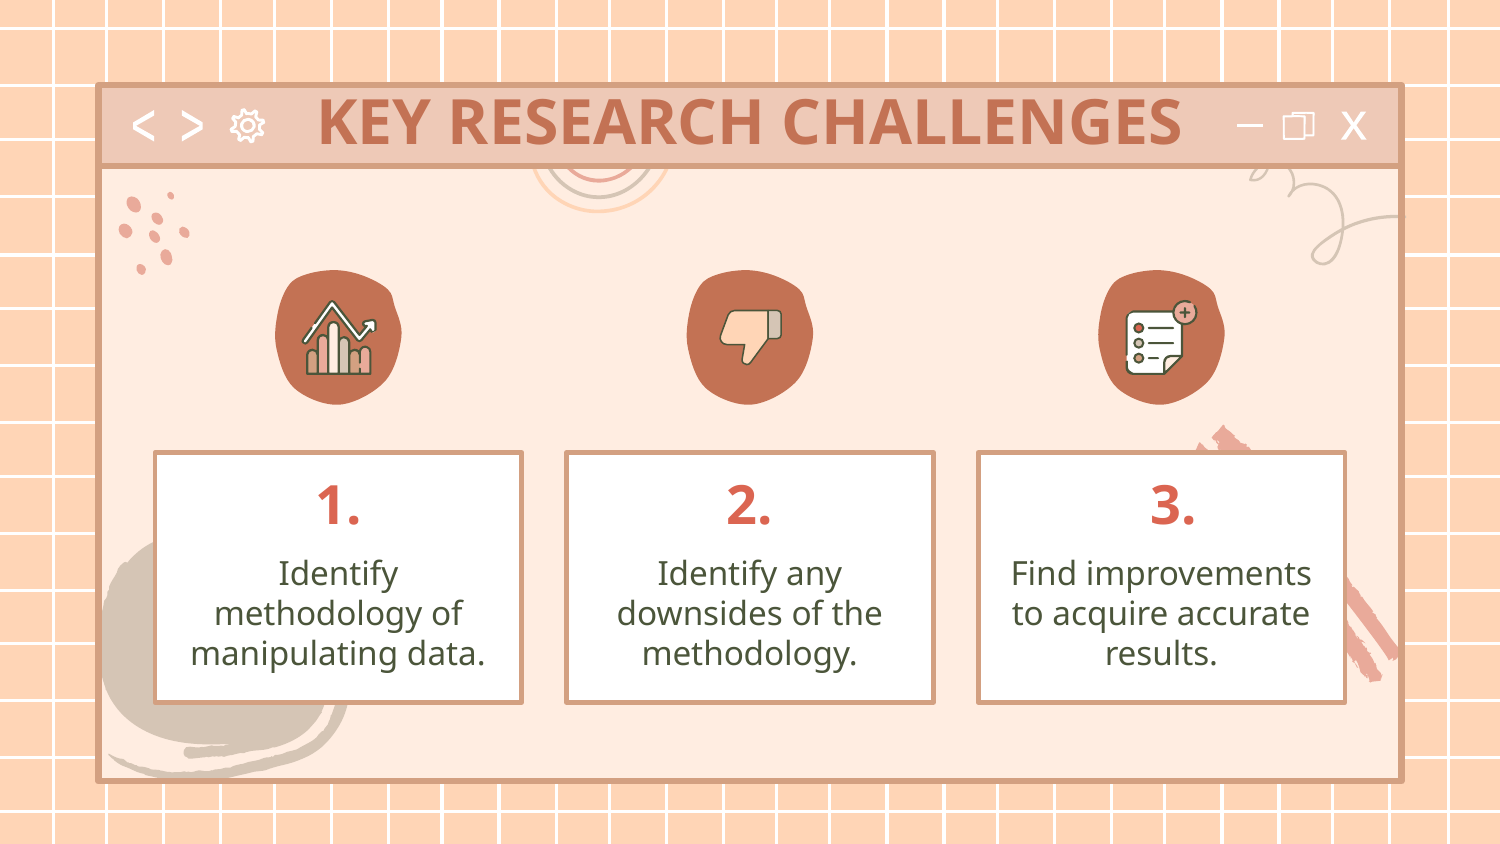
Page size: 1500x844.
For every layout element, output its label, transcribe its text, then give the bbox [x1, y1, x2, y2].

text_box [978, 452, 1345, 703]
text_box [300, 299, 377, 376]
subtitle 1. [184, 464, 493, 541]
text_box [275, 270, 402, 405]
subtitle 2. [596, 464, 904, 541]
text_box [718, 310, 782, 365]
text_box [155, 452, 522, 703]
subtitle Identify methodology of manipulating data. [184, 541, 493, 683]
subtitle Find improvements to acquire accurate results. [1007, 541, 1316, 683]
subtitle 3. [1020, 464, 1328, 542]
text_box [1125, 299, 1198, 376]
subtitle Identify any downsides of the methodology. [596, 541, 904, 683]
text_box [1098, 270, 1225, 405]
text_box [686, 270, 814, 405]
text_box [566, 452, 934, 703]
title KEY RESEARCH CHALLENGES [118, 72, 1382, 167]
